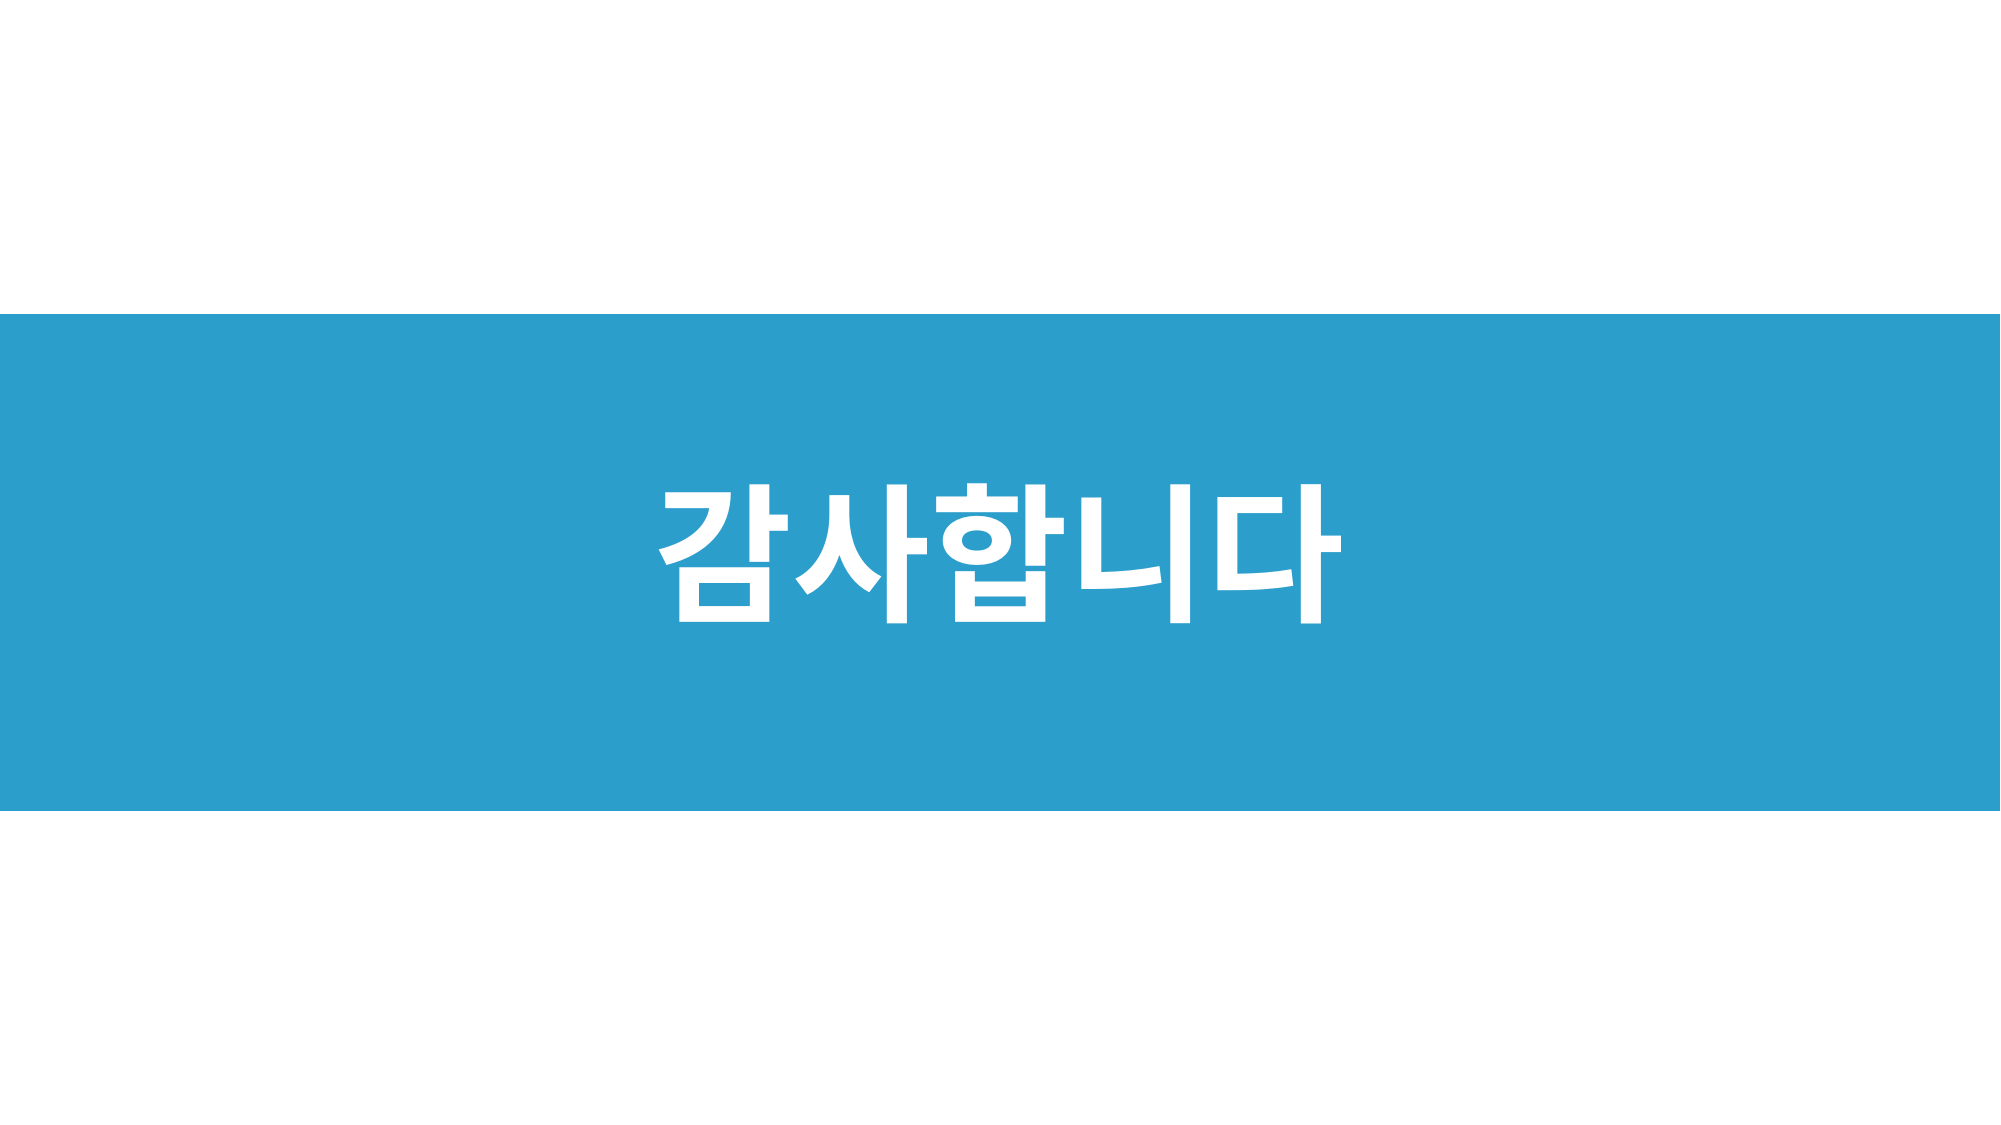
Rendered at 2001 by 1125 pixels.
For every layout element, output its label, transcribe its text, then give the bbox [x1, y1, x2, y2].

text_box [0, 314, 2000, 811]
text_box 감사합니다 [640, 452, 1360, 648]
